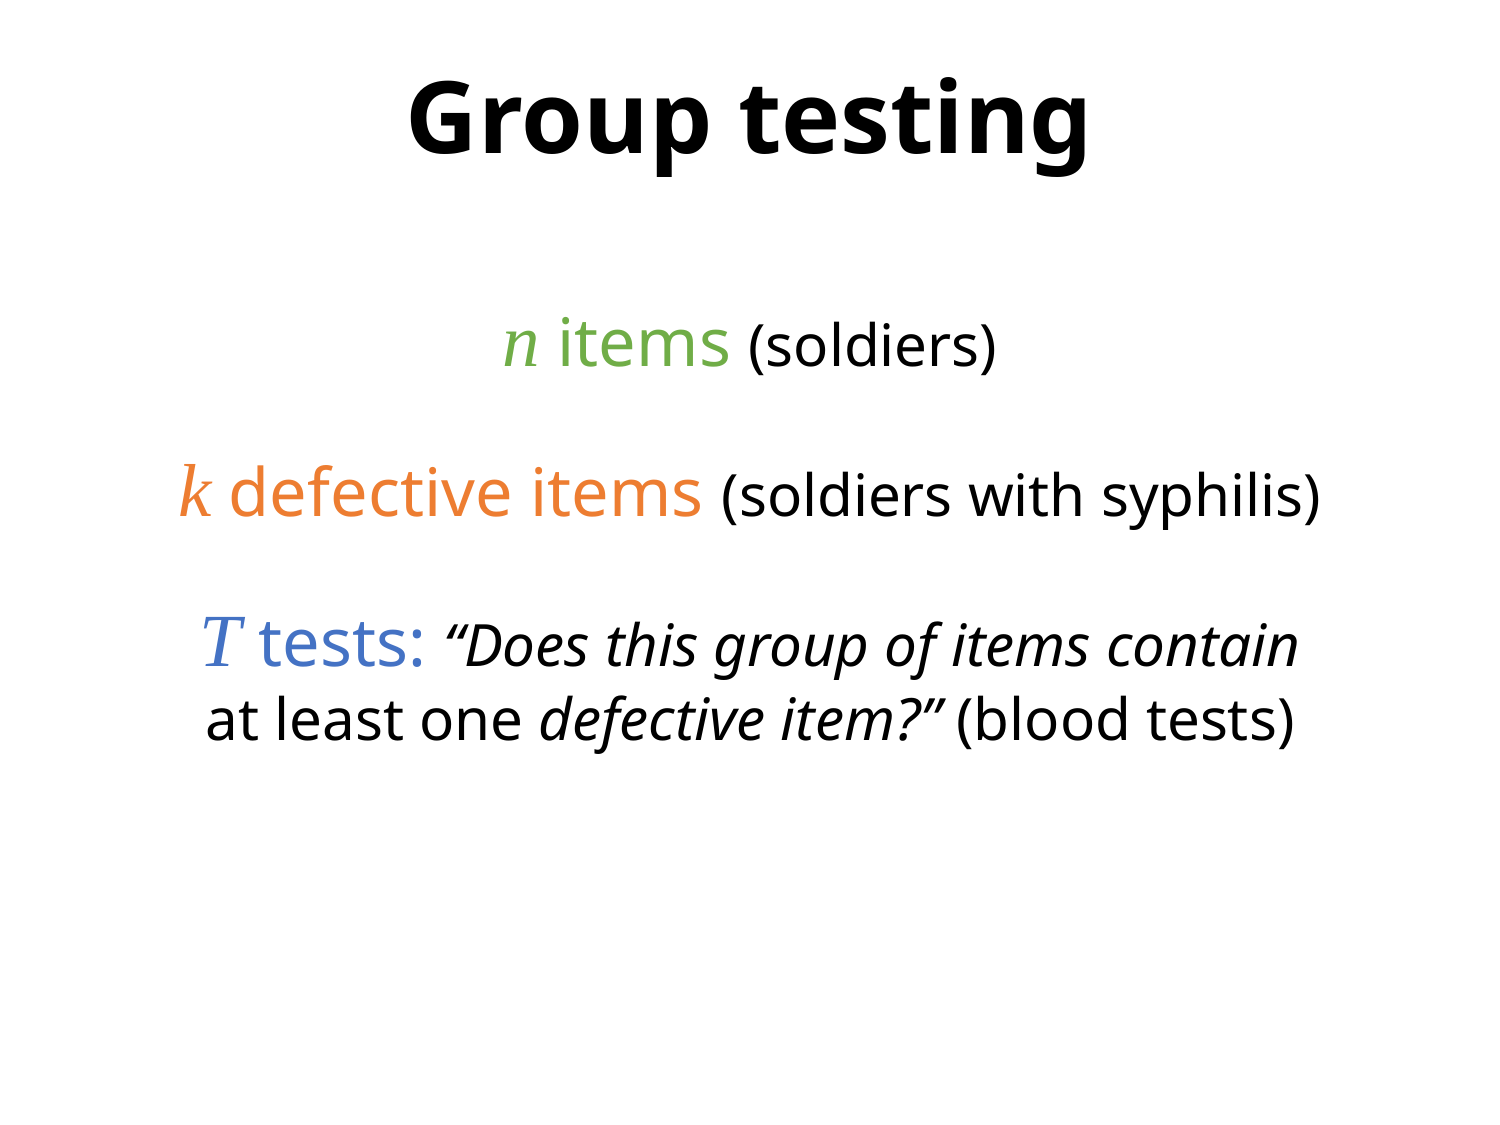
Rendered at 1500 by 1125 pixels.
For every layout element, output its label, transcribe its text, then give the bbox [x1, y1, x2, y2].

title Group testing [103, 59, 1397, 190]
list n items (soldiers) k defective items (soldiers with syphilis) T tests: “Does this group of items contain at least one defective item?” (blood tests) [103, 284, 1397, 1014]
